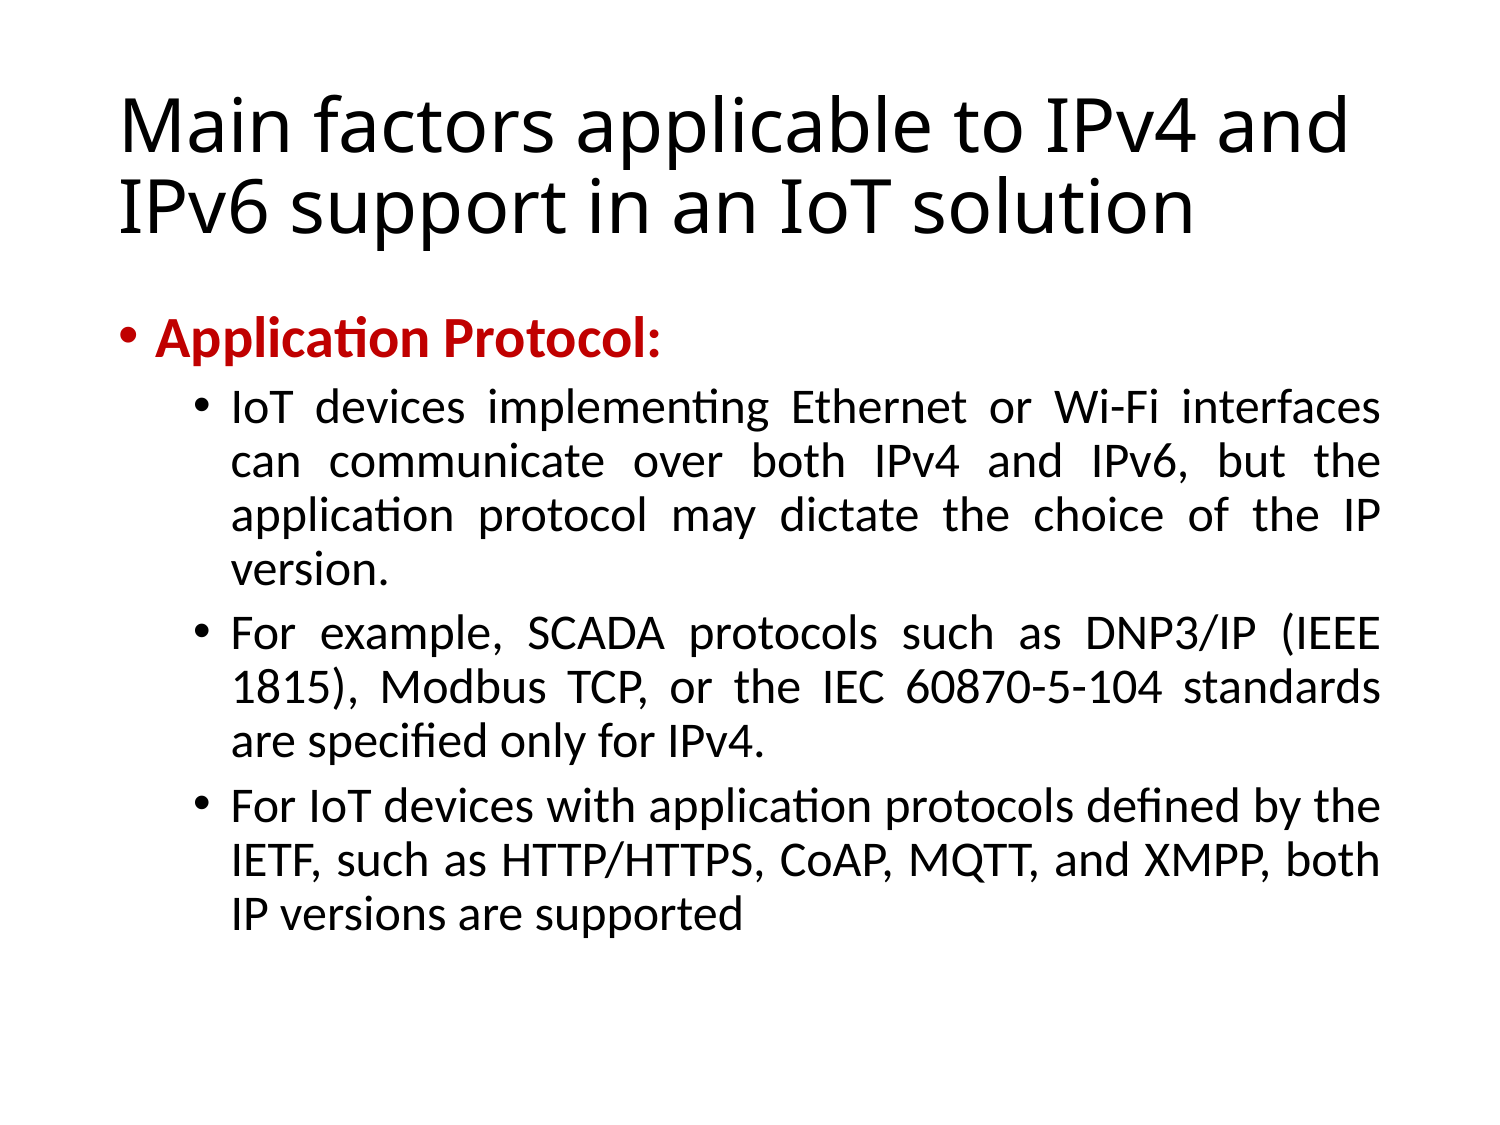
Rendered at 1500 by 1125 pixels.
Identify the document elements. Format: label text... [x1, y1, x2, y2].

title Main factors applicable to IPv4 and IPv6 support in an IoT solution [103, 59, 1397, 278]
list Application Protocol: IoT devices implementing Ethernet or Wi-Fi interfaces can communicate over both IPv4 and IPv6, but the application protocol may dictate the choice of the IP version. For example, SCADA protocols such as DNP3/IP (IEEE 1815), Modbus TCP, or the IEC 60870-5-104 standards are specified only for IPv4. For IoT devices with application protocols defined by the IETF, such as HTTP/HTTPS, CoAP, MQTT, and XMPP, both IP versions are supported [103, 299, 1397, 1014]
